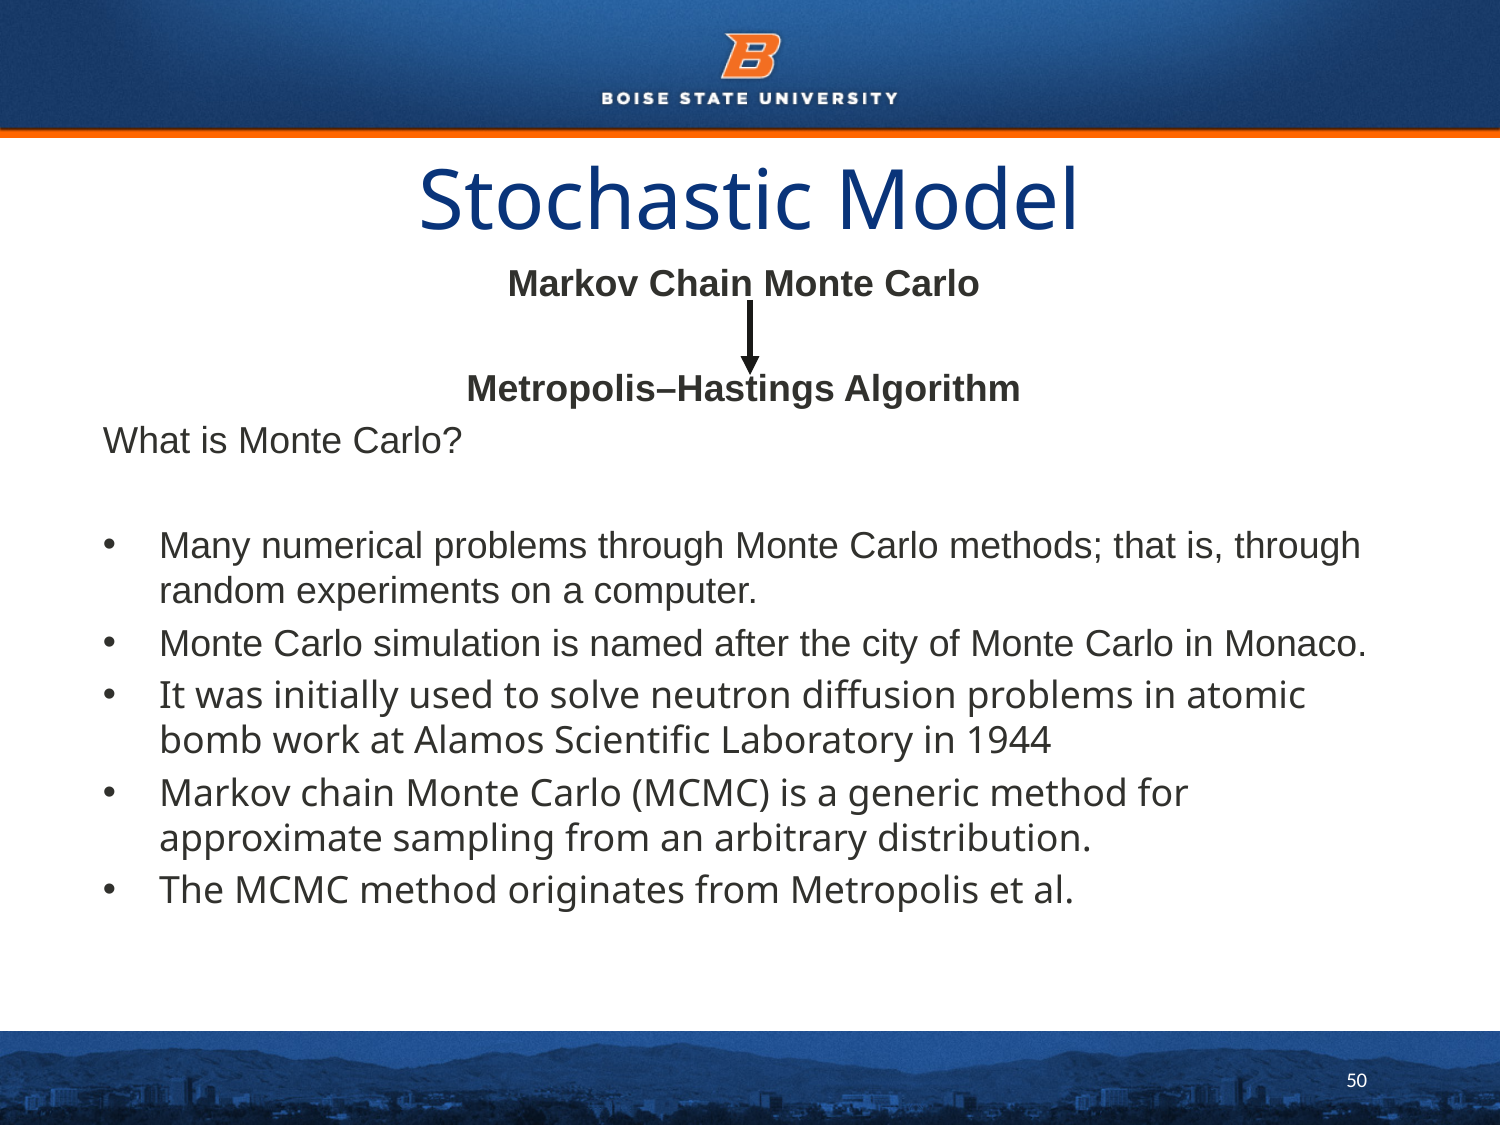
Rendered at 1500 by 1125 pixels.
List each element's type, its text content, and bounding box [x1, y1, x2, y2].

list Markov Chain Monte Carlo Metropolis–Hastings Algorithm What is Monte Carlo? Many numerical problems through Monte Carlo methods; that is, through random experiments on a computer. Monte Carlo simulation is named after the city of Monte Carlo in Monaco. It was initially used to solve neutron diffusion problems in atomic bomb work at Alamos Scientific Laboratory in 1944 Markov chain Monte Carlo (MCMC) is a generic method for approximate sampling from an arbitrary distribution. The MCMC method originates from Metropolis et al. [87, 251, 1400, 1025]
title Stochastic Model [75, 137, 1425, 255]
picture [0, 1031, 1500, 1125]
picture [0, 0, 1500, 138]
